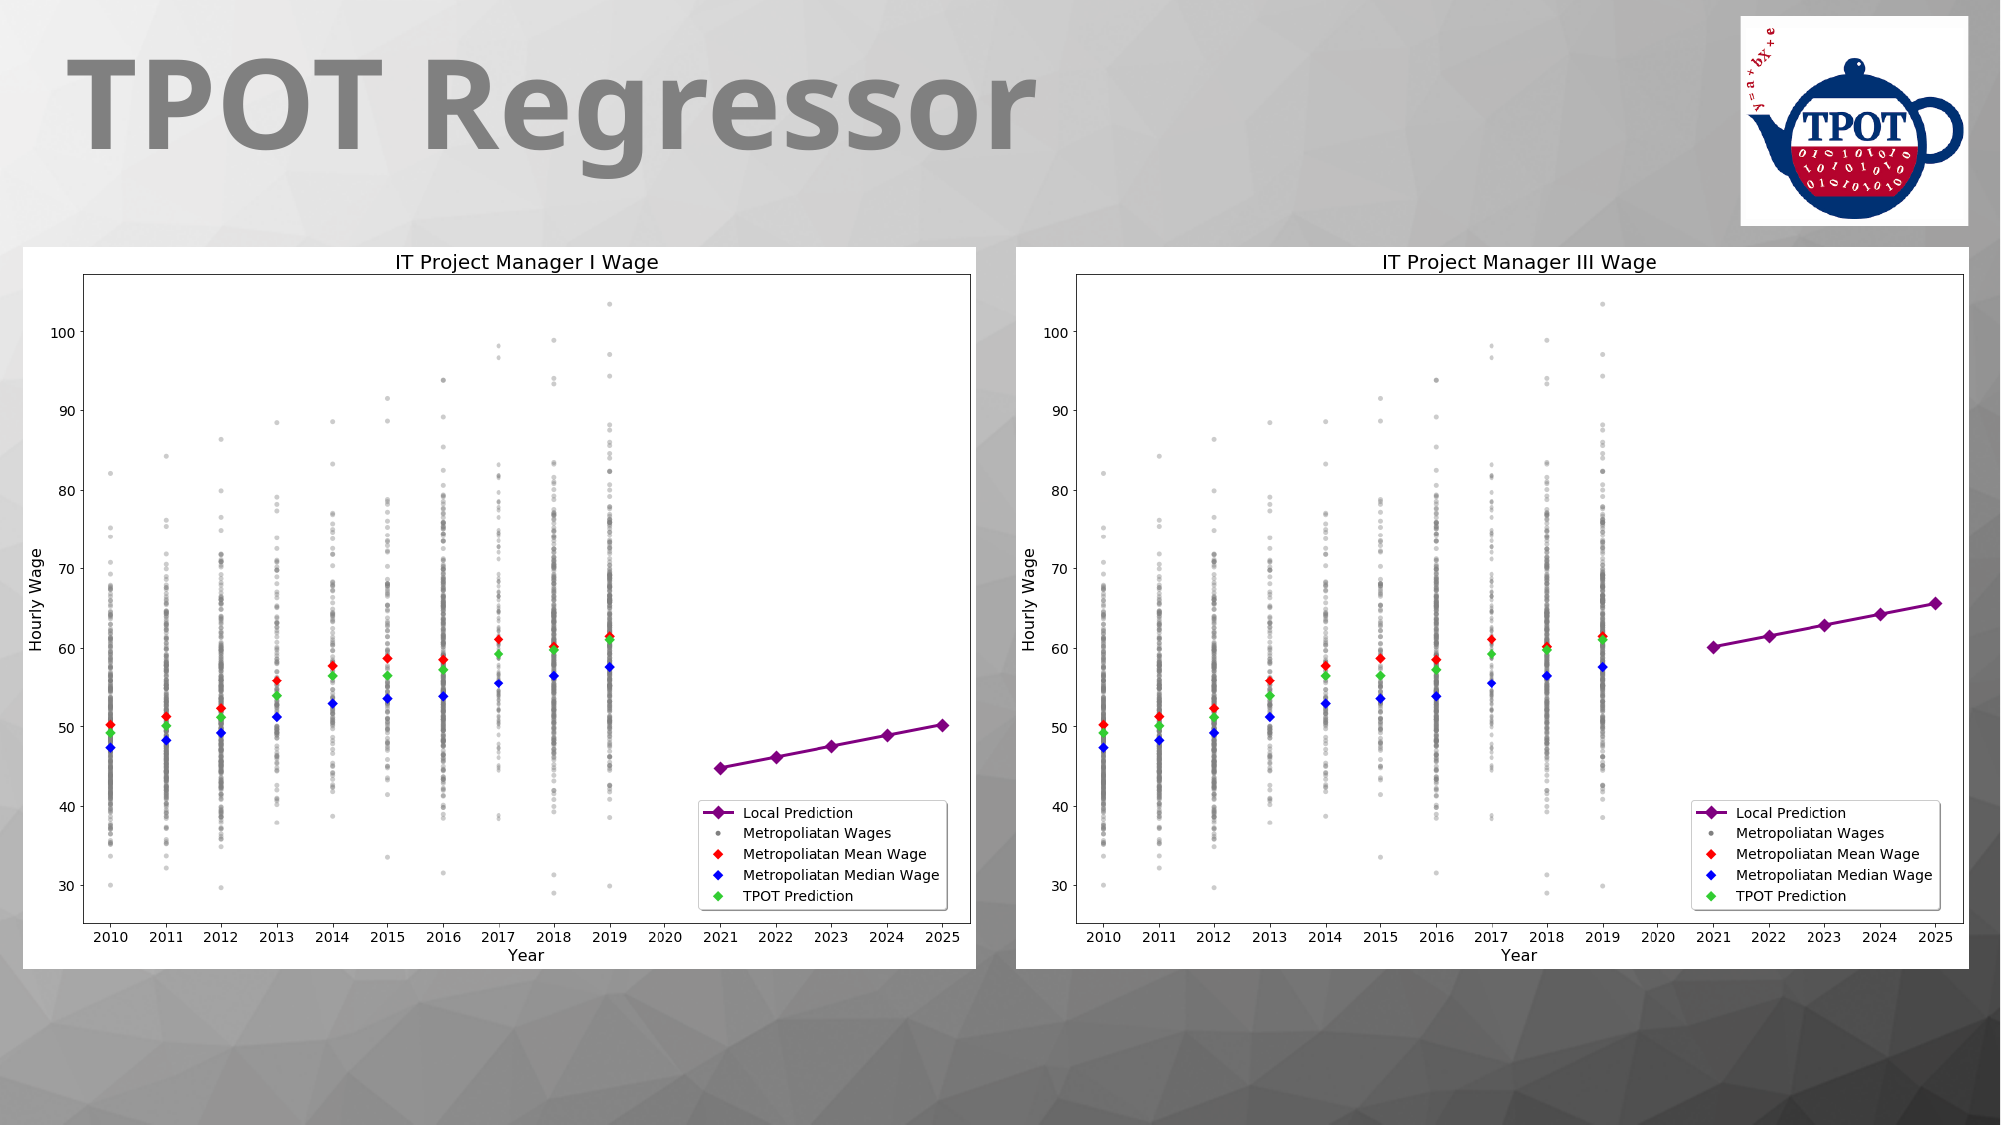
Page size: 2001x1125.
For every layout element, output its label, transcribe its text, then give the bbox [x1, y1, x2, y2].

picture [0, 0, 2001, 1125]
title TPOT Regressor [50, 0, 1850, 218]
